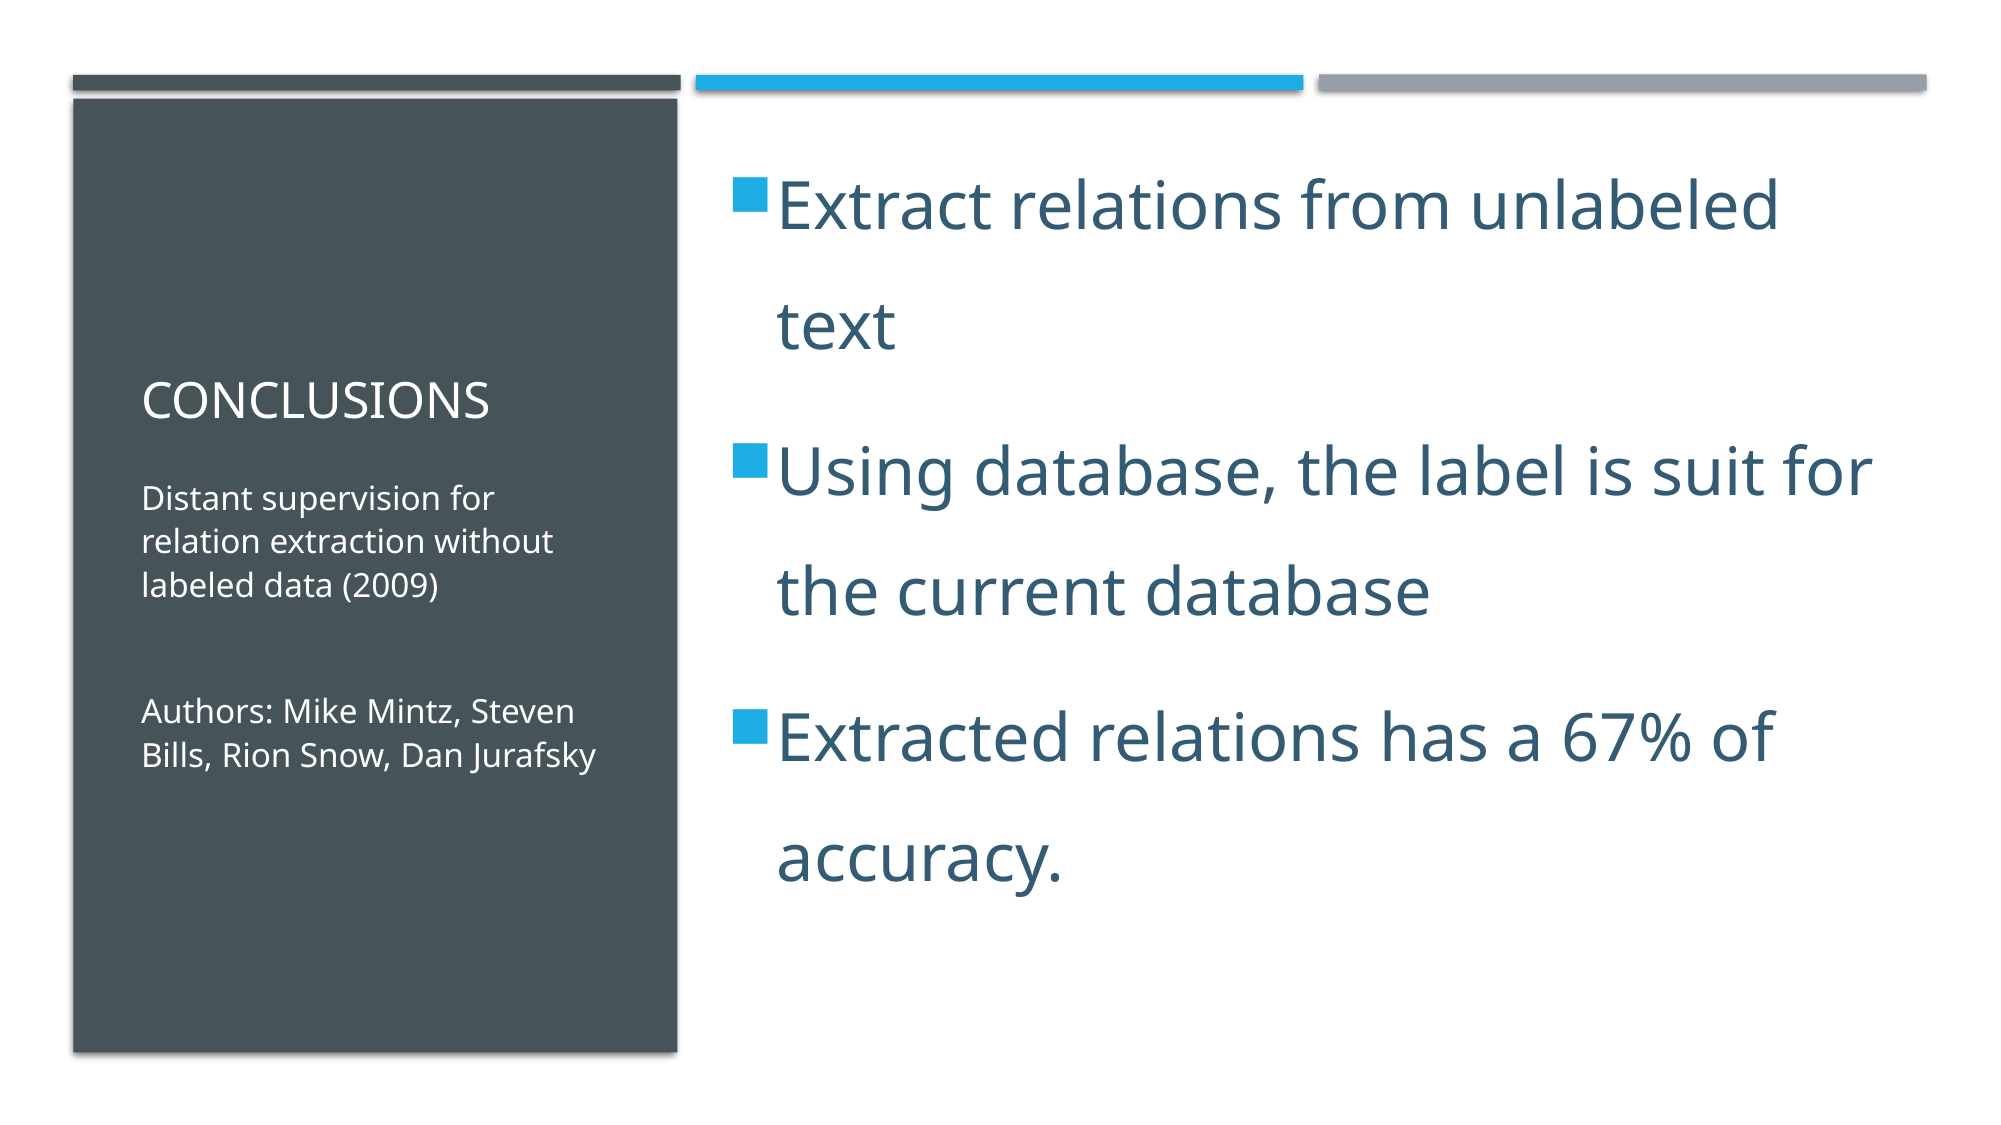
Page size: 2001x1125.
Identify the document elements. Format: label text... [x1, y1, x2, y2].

list Extract relations from unlabeled text Using database, the label is suit for the current database Extracted relations has a 67% of accuracy. [711, 102, 1895, 1061]
title Conclusions [125, 153, 624, 436]
list Distant supervision for relation extraction without labeled data (2009) Authors: Mike Mintz, Steven Bills, Rion Snow, Dan Jurafsky [125, 465, 624, 958]
